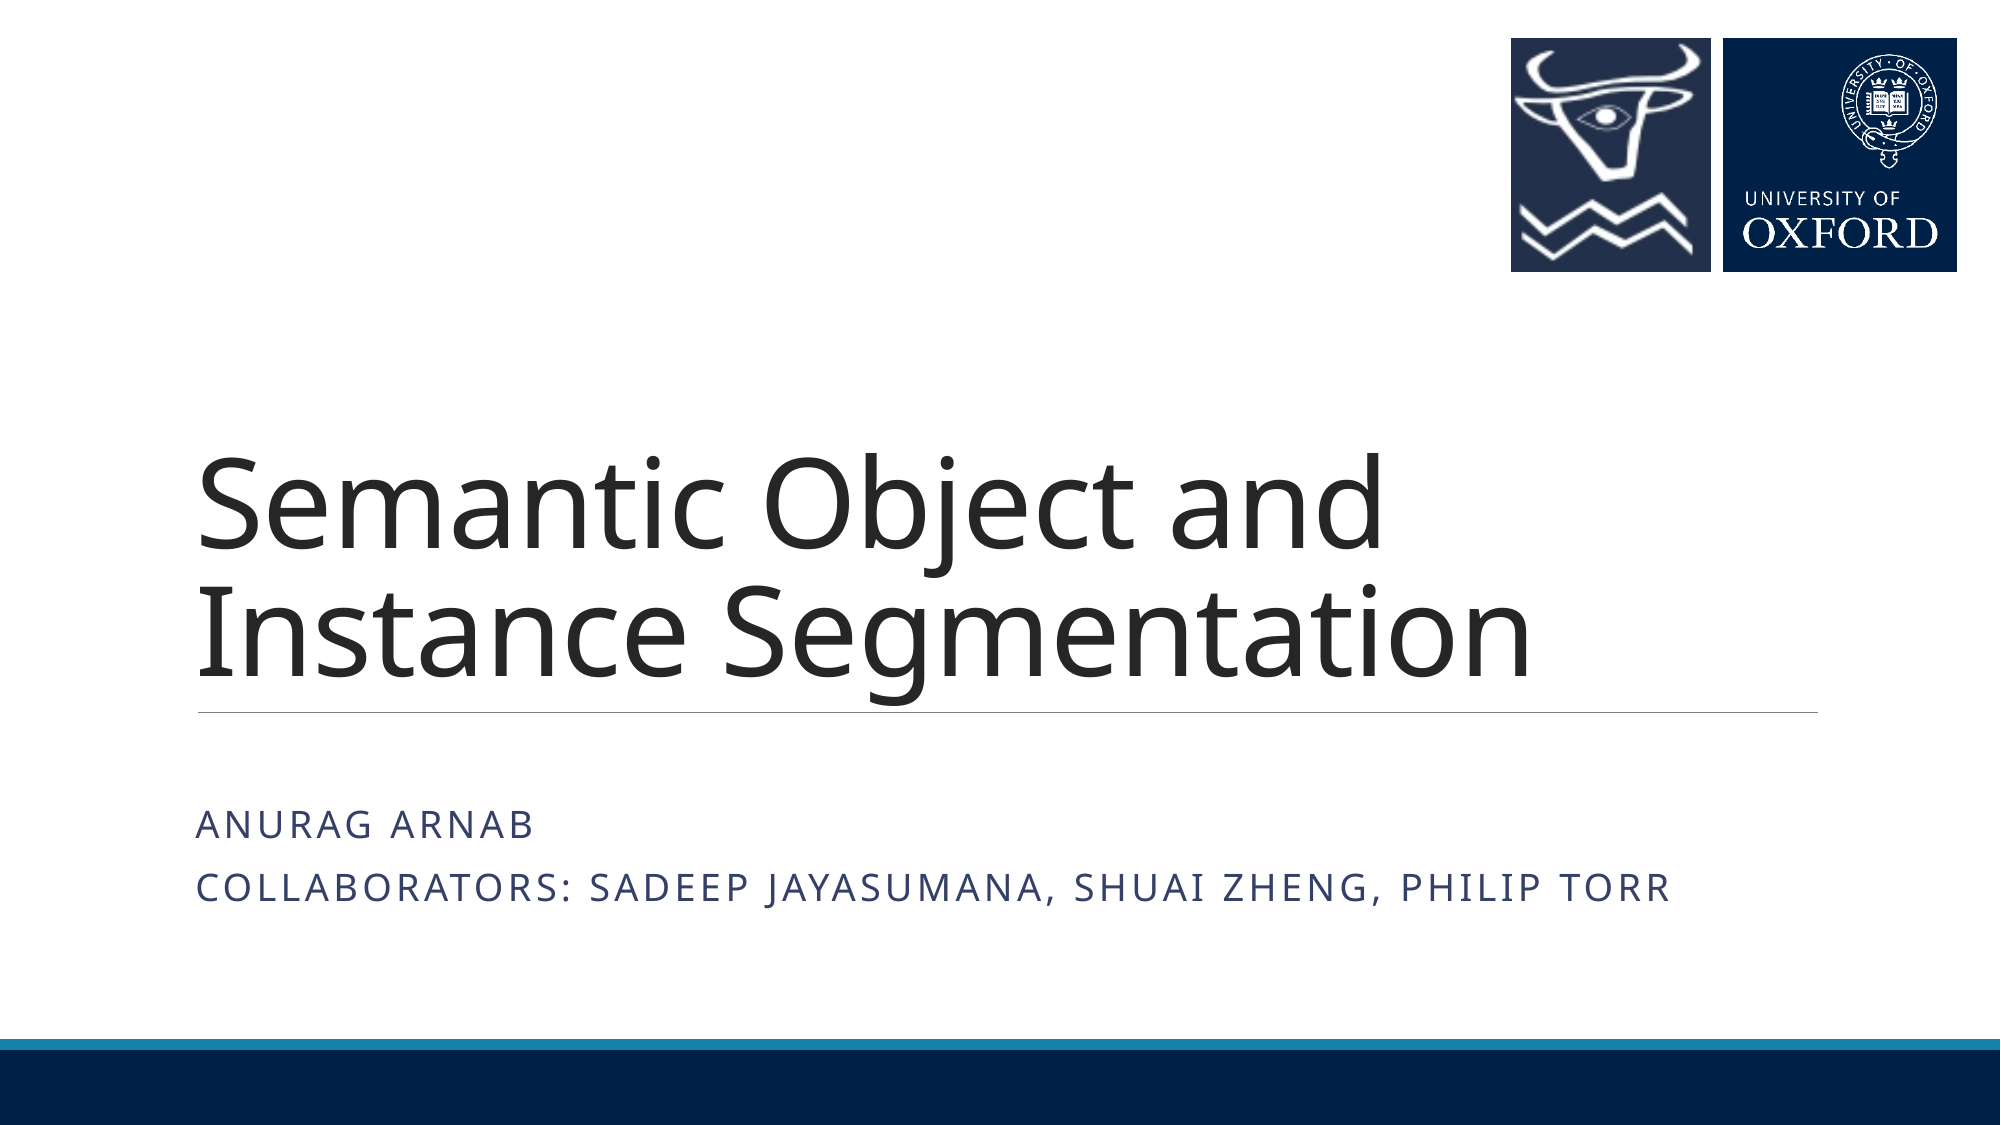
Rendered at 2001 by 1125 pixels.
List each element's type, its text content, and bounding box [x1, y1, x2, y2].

subtitle Anurag Arnab Collaborators: sadeep Jayasumana, shuai zheng, Philip torr [180, 730, 1831, 919]
title Semantic Object and Instance Segmentation [180, 124, 1830, 710]
picture [1510, 38, 1712, 272]
picture [1723, 38, 1958, 272]
